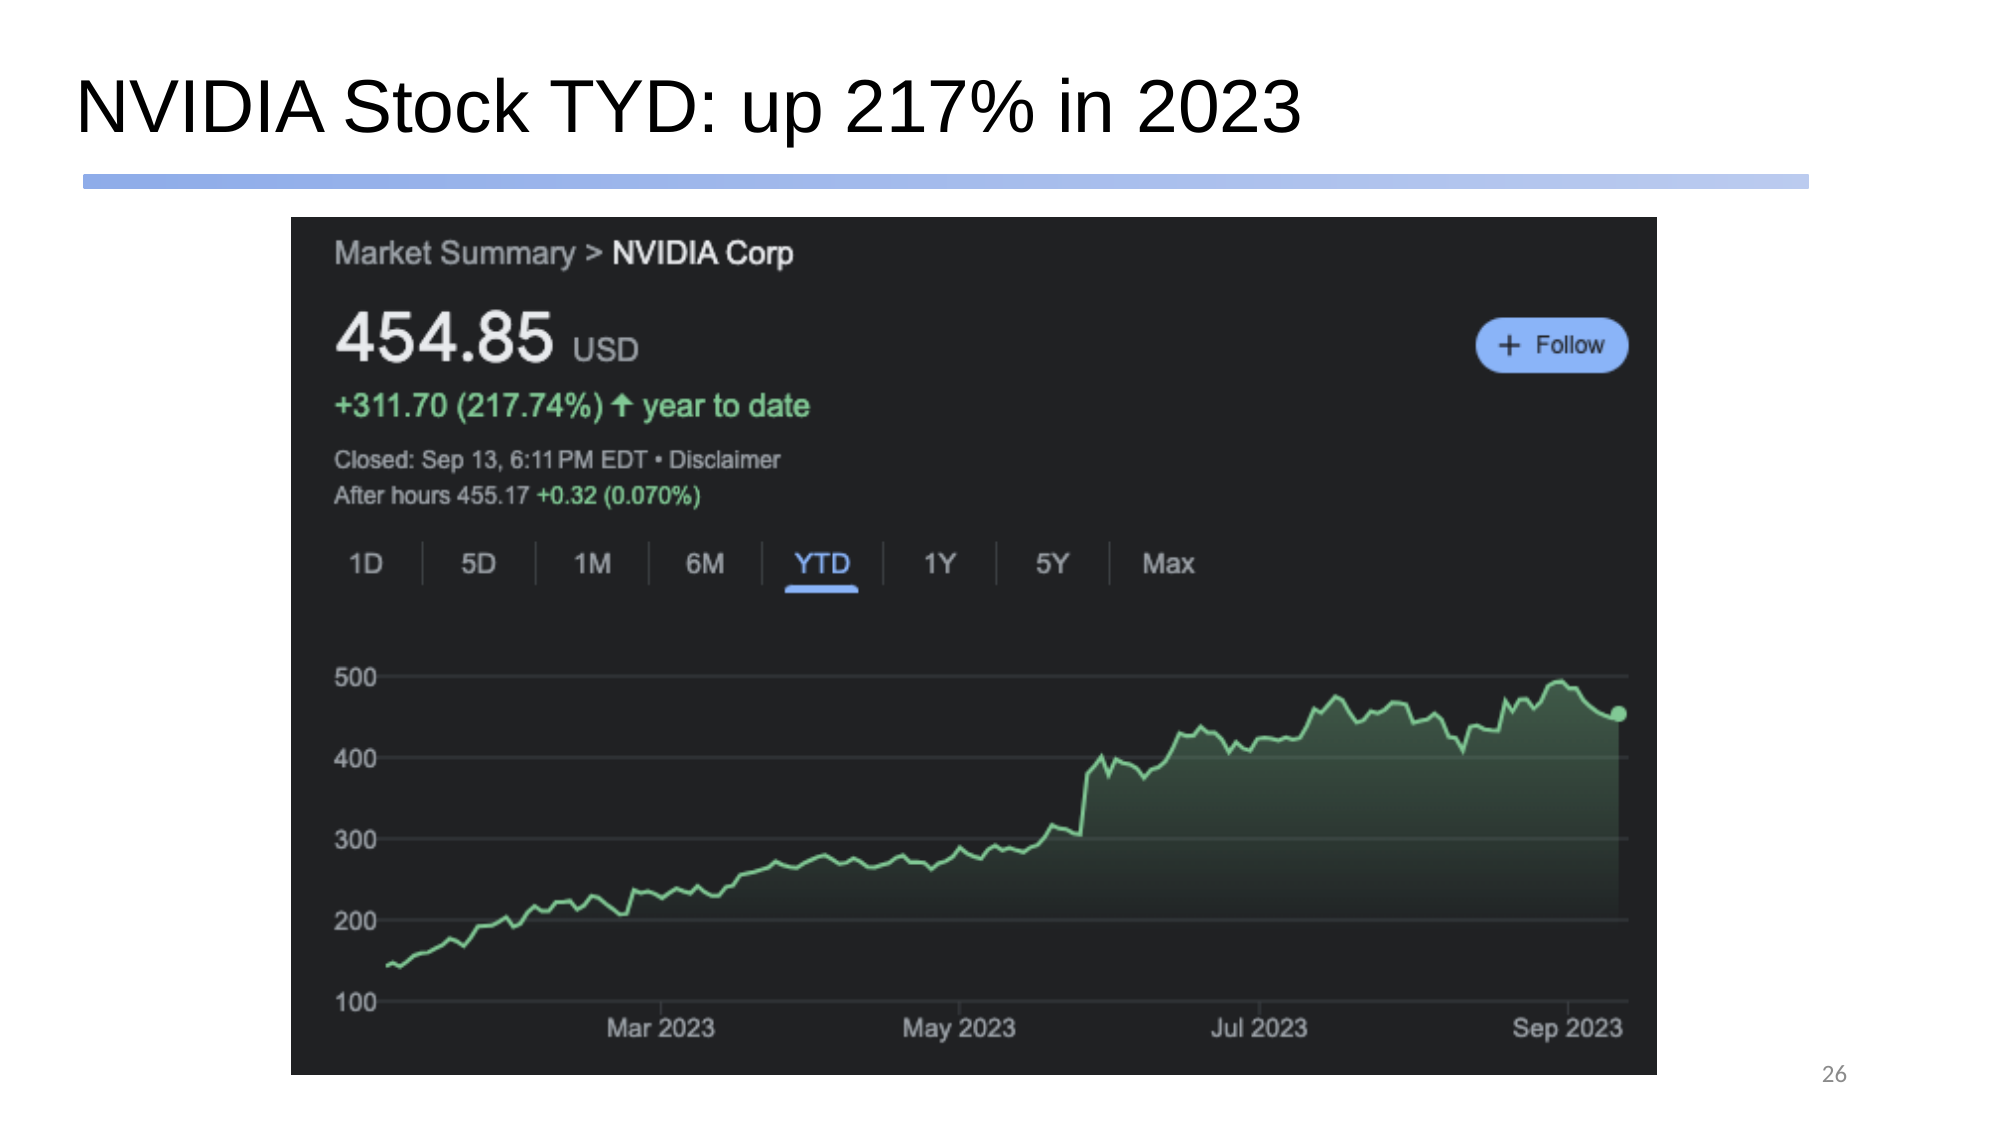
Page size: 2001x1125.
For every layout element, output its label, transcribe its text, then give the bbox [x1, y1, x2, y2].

picture [291, 217, 1657, 1075]
title NVIDIA Stock TYD: up 217% in 2023 [60, 0, 1786, 218]
slide_number 26 [1412, 1042, 1863, 1103]
